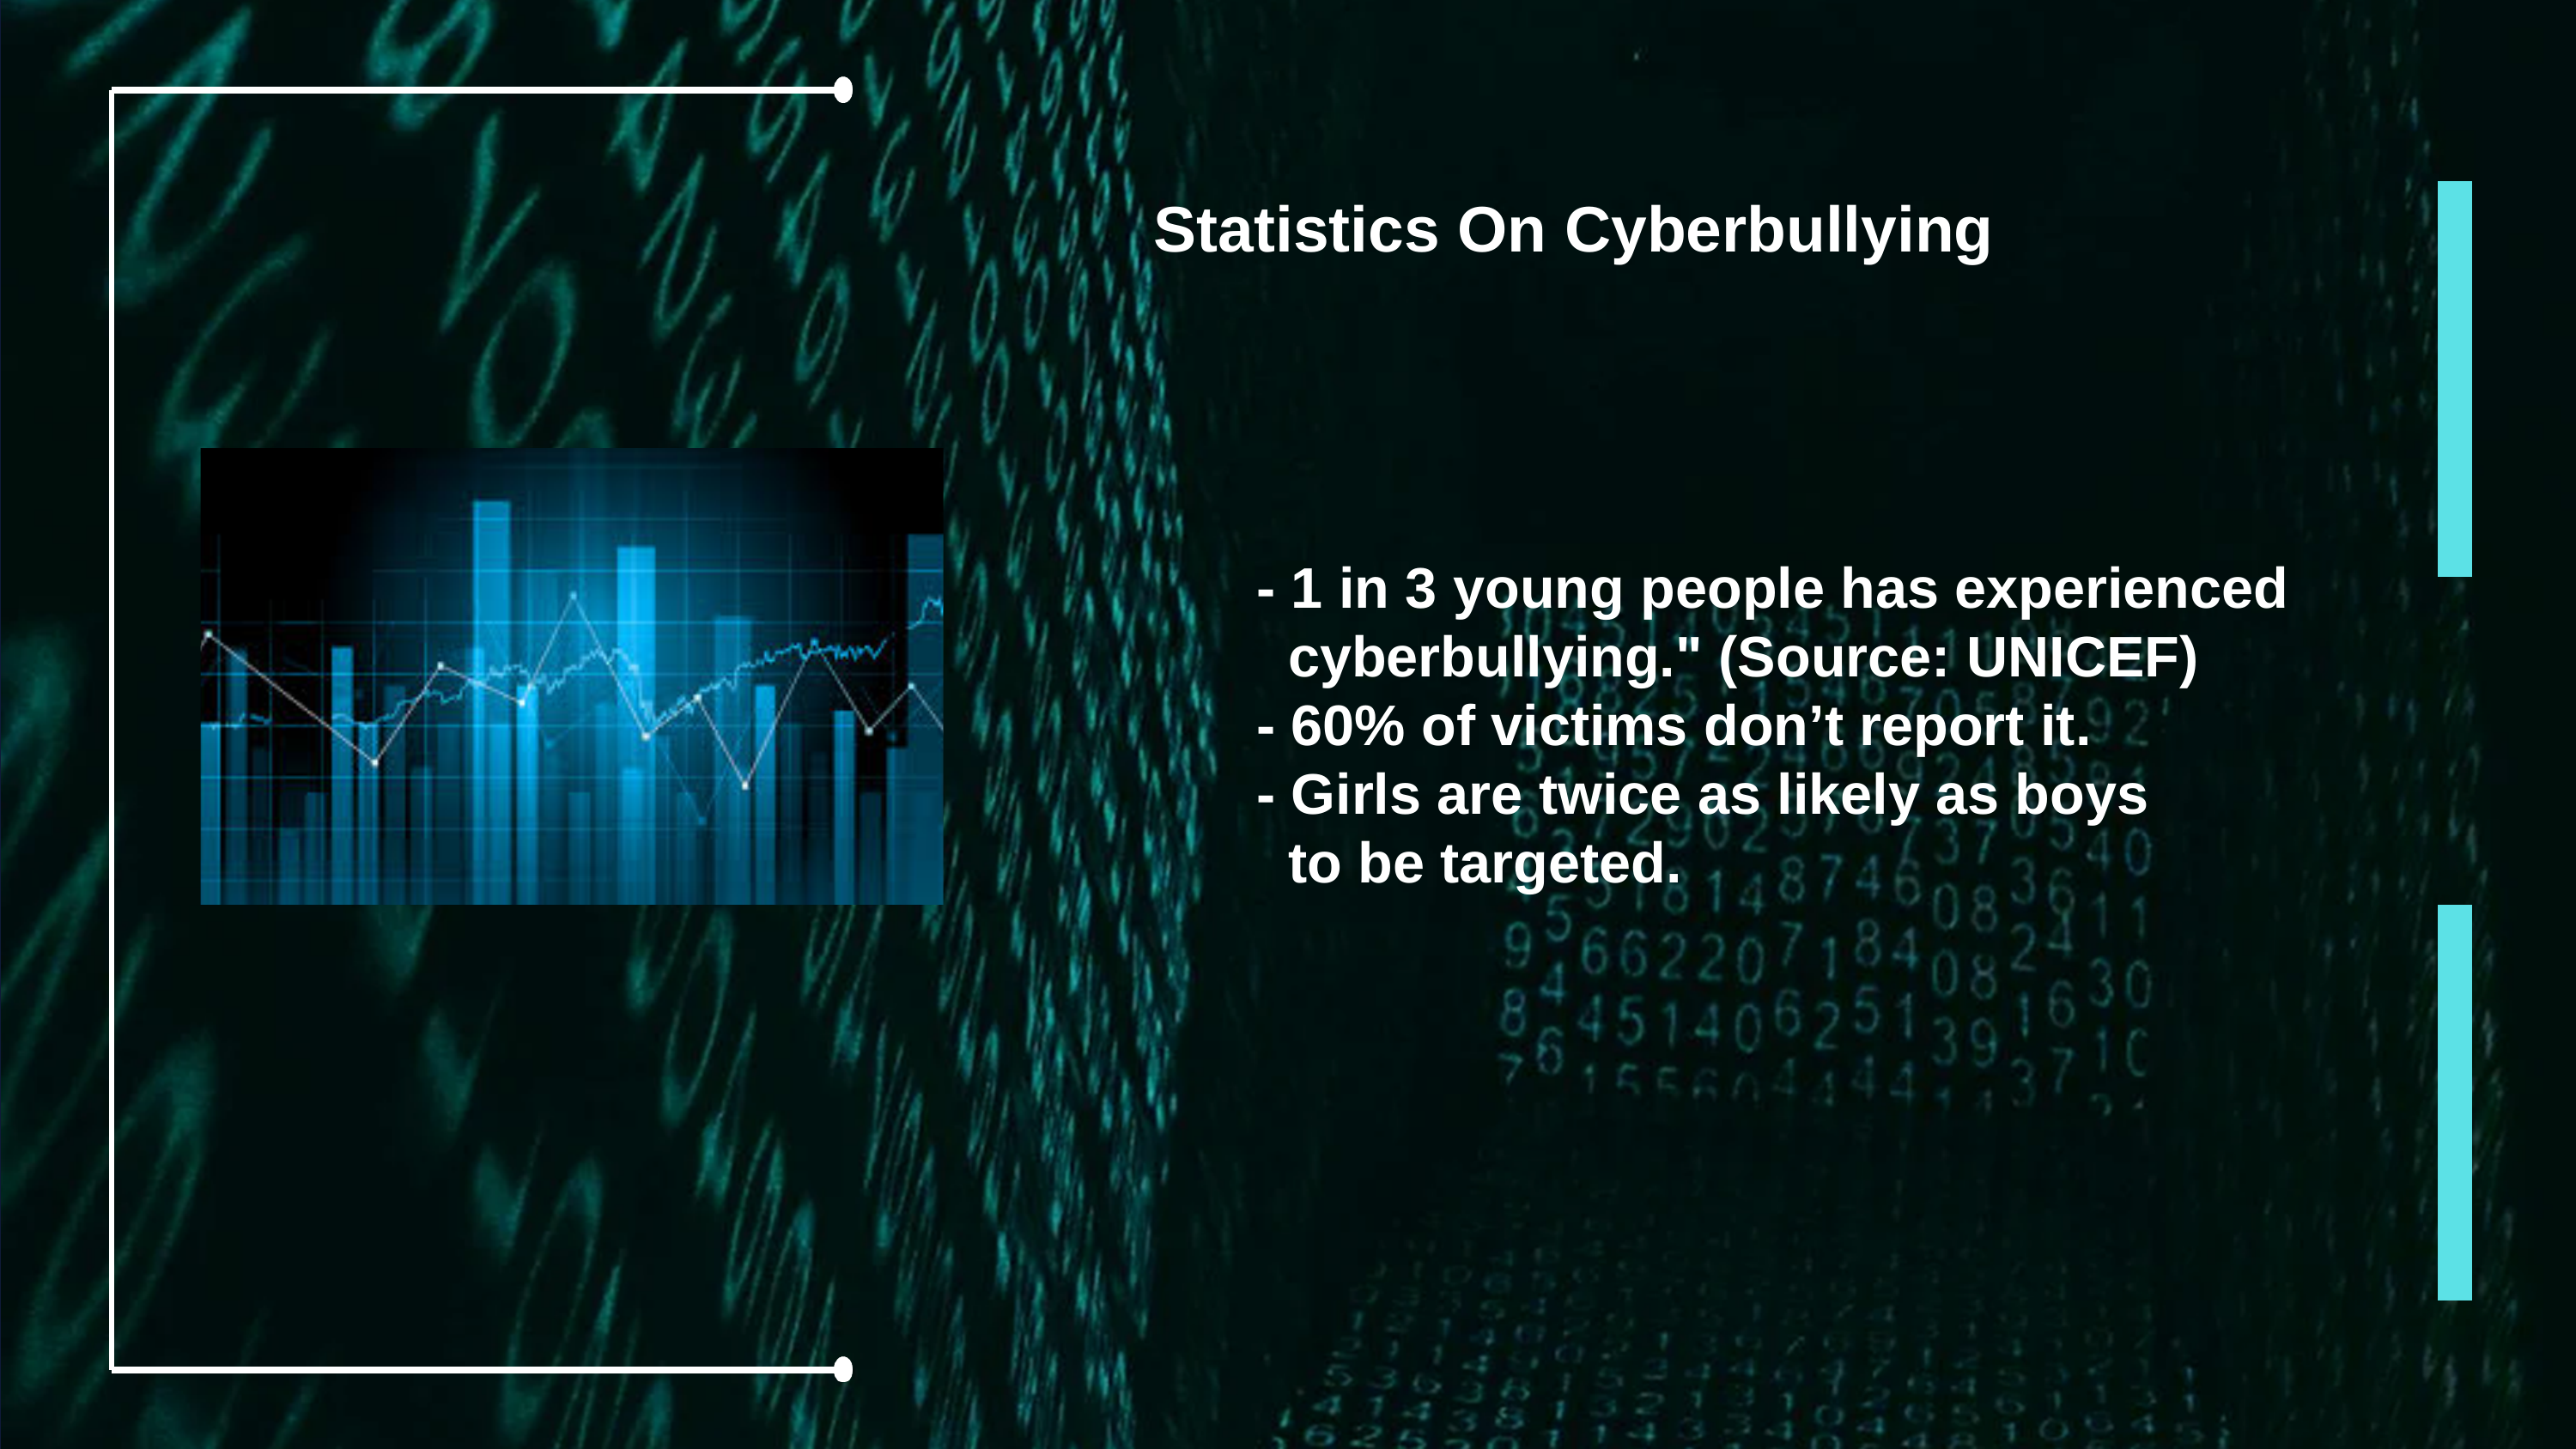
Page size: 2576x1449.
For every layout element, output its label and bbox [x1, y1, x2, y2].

text_box [2268, 1073, 2576, 1132]
text_box [2268, 349, 2576, 409]
picture [1, 0, 2576, 1449]
